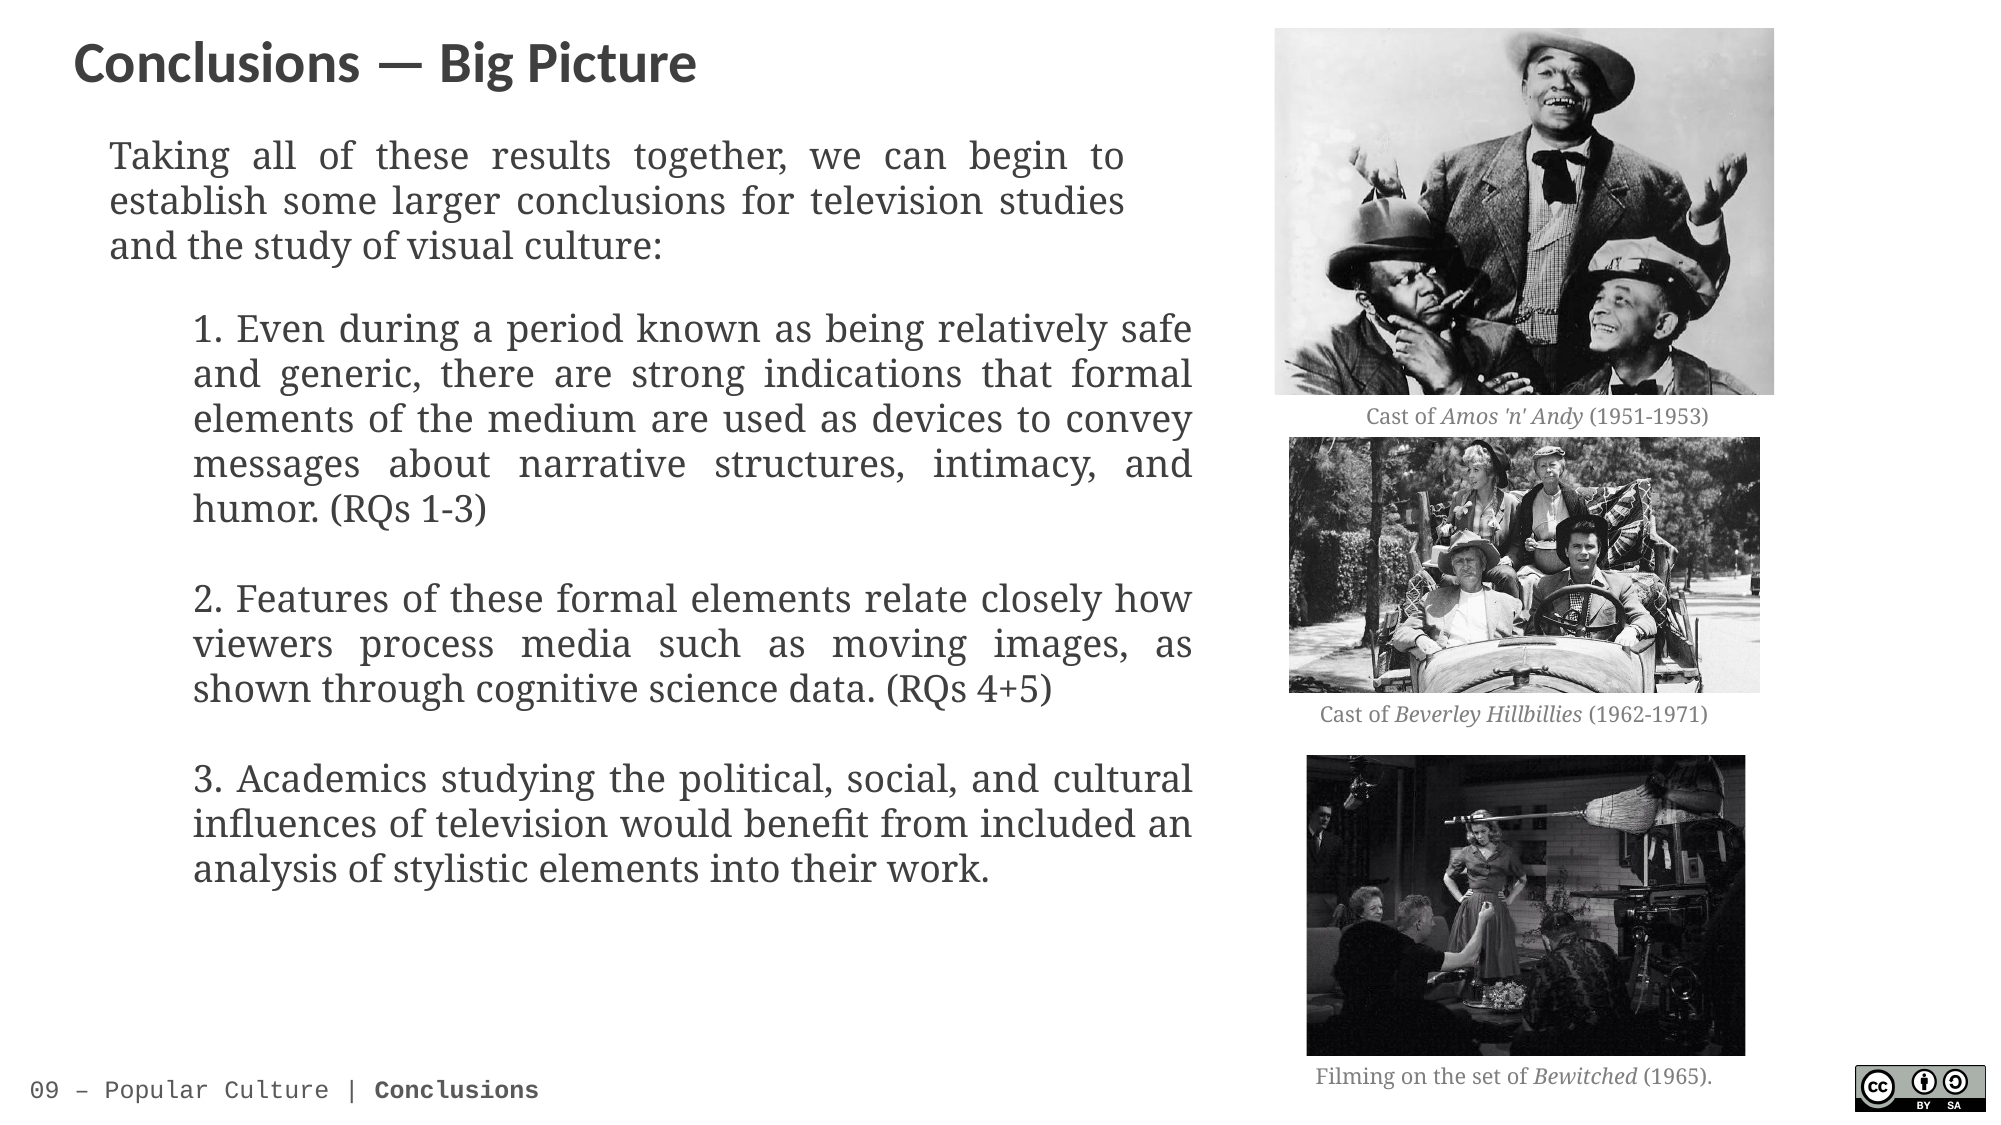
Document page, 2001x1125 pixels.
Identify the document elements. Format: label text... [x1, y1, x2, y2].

text_box 09 – Popular Culture | Conclusions [14, 1066, 780, 1111]
text_box Cast of Beverley Hillbillies (1962-1971) [1282, 692, 1746, 735]
text_box Filming on the set of Bewitched (1965). [1294, 1055, 1734, 1097]
text_box Conclusions — Big Picture [59, 16, 1442, 102]
picture [1274, 27, 1775, 395]
picture [1288, 436, 1760, 693]
text_box Taking all of these results together, we can begin to establish some larger conclusions for television studies and the study of visual culture: [94, 124, 1142, 275]
picture [1306, 754, 1746, 1056]
text_box Cast of Amos 'n' Andy (1951-1953) [1306, 403, 1769, 436]
picture [1855, 1065, 1986, 1112]
text_box 1. Even during a period known as being relatively safe and generic, there are strong indications that formal elements of the medium are used as devices to convey messages about narrative structures, intimacy, and humor. (RQs 1-3) 2. Features of these formal elements relate closely how viewers process media such as moving images, as shown through cognitive science data. (RQs 4+5) 3. Academics studying the political, social, and cultural influences of television would benefit from included an analysis of stylistic elements into their work. [177, 297, 1209, 898]
